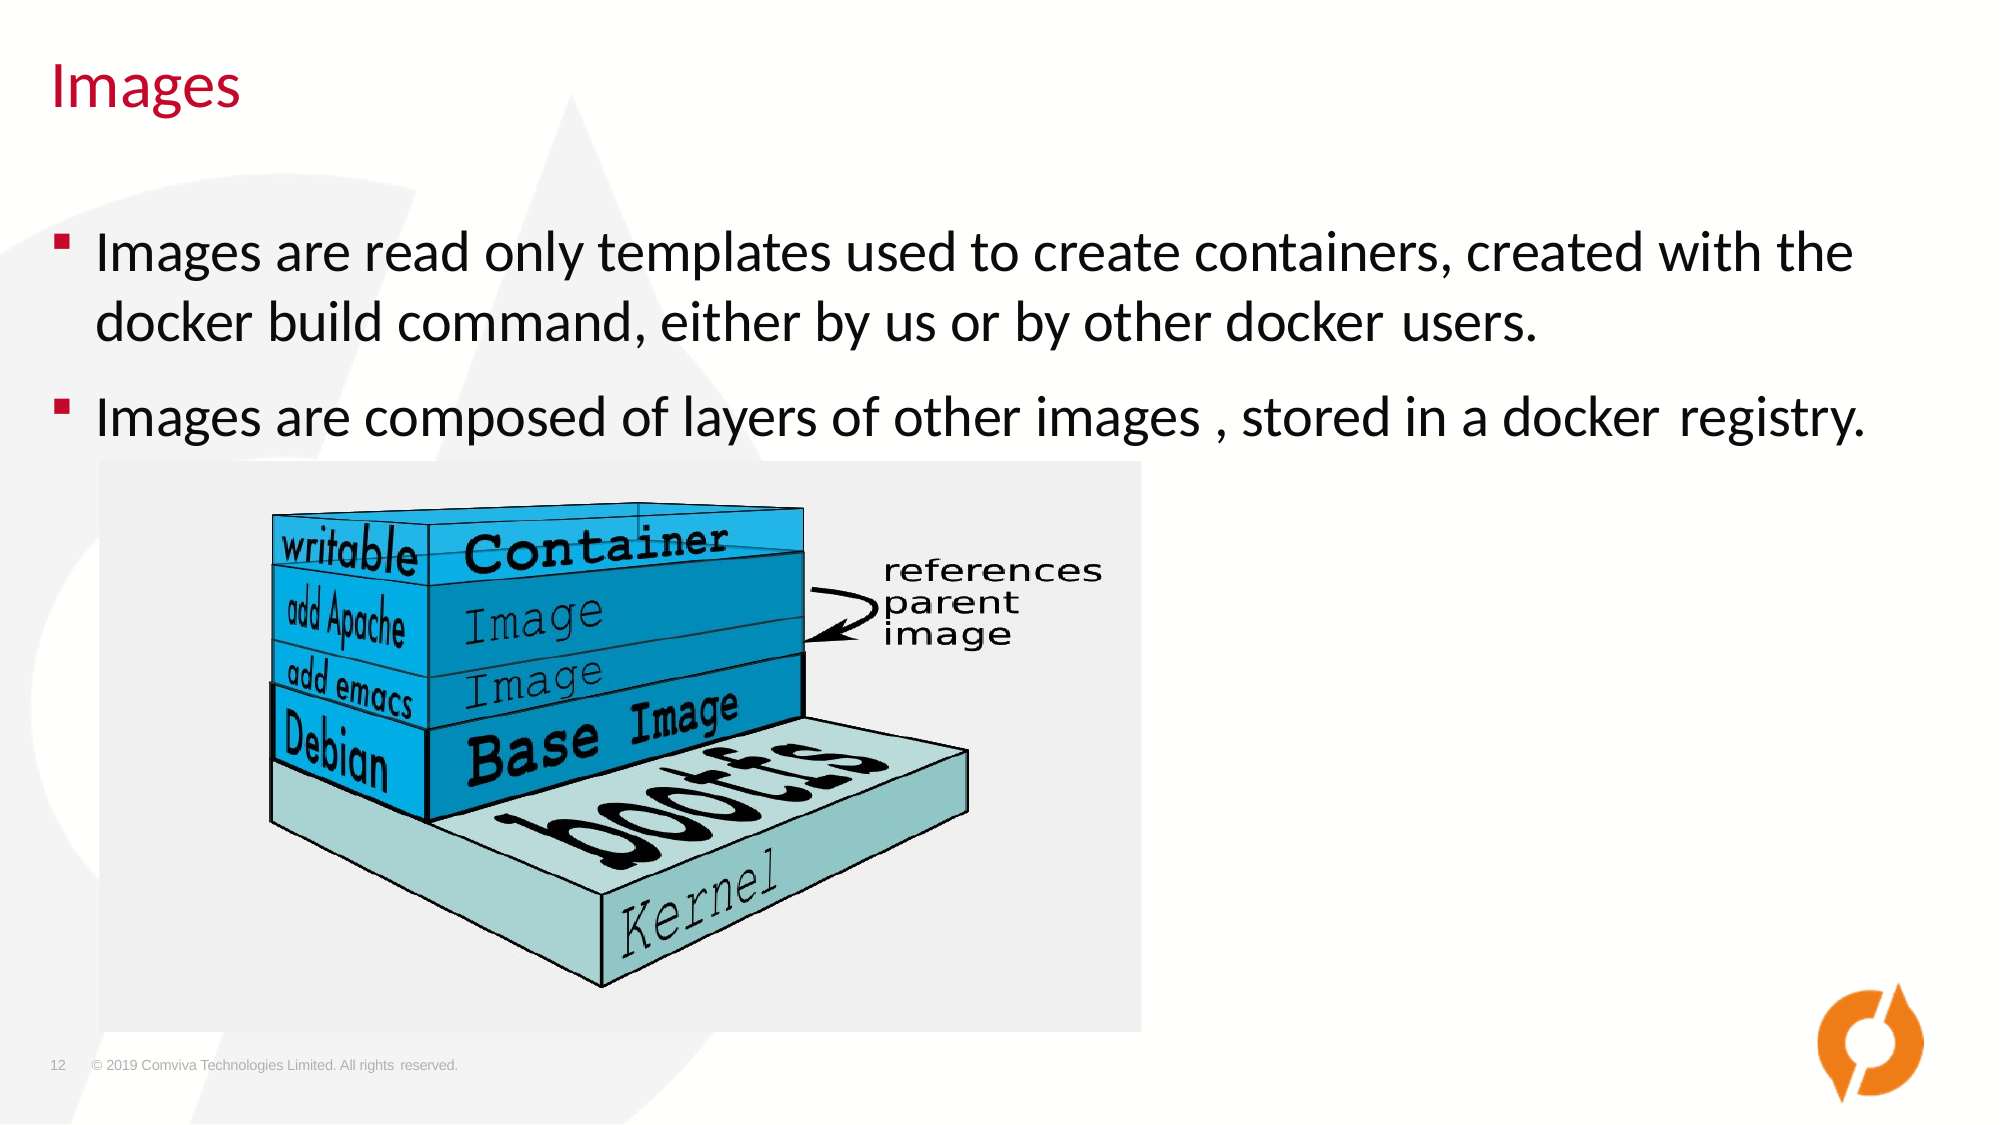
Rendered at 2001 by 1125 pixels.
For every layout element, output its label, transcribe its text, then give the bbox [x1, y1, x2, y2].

picture [0, 0, 2000, 1125]
text_box [99, 461, 1142, 1032]
footer © 2019 Comviva Technologies Limited. All rights reserved. [89, 1055, 472, 1125]
text_box Images are read only templates used to create containers, created with the docker build command, either by us or by other docker users. Images are composed of layers of other images , stored in a docker registry. [47, 211, 1890, 449]
title Images [47, 38, 245, 211]
slide_number 12 [45, 1055, 71, 1125]
